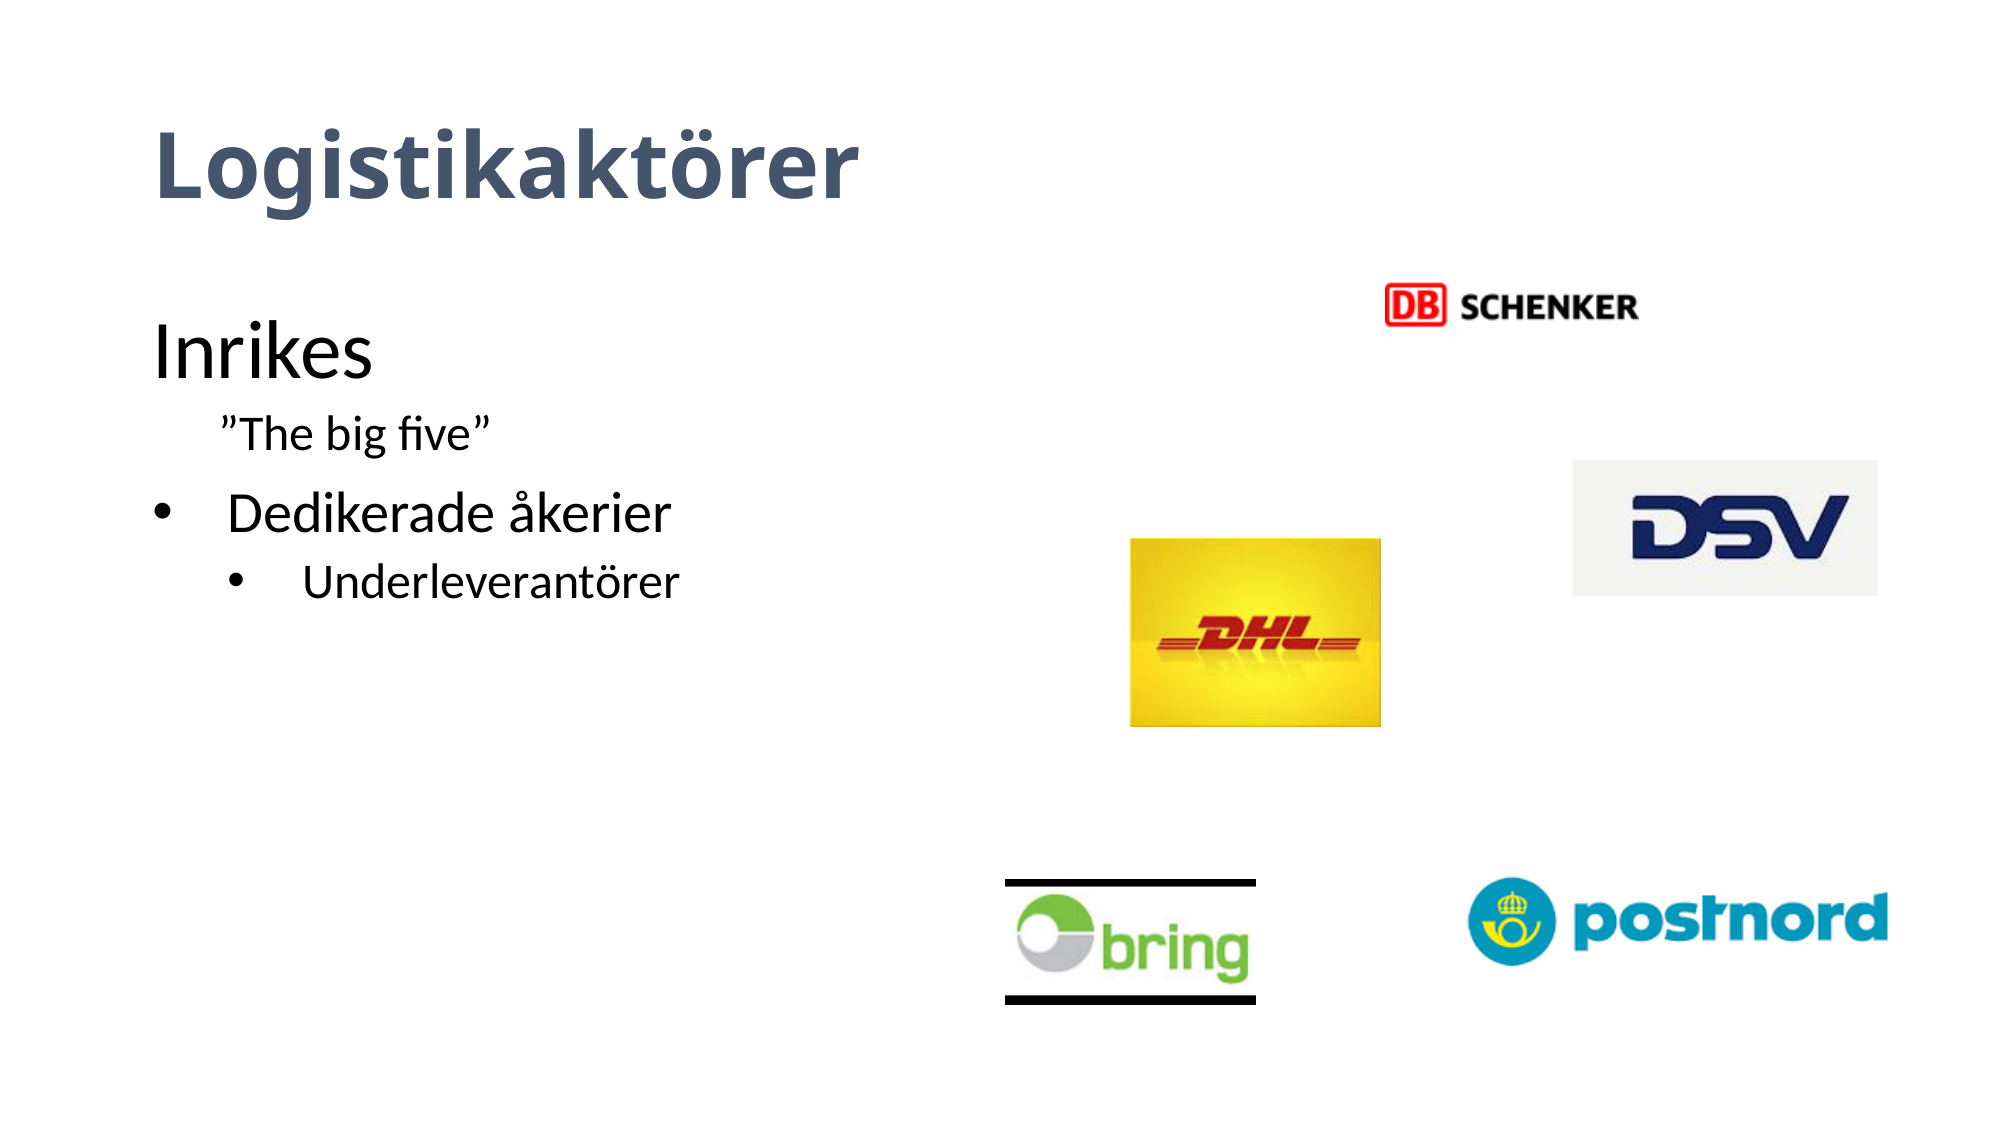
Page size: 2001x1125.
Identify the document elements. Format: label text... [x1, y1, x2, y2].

list Inrikes ”The big five” Dedikerade åkerier Underleverantörer [137, 299, 1863, 1014]
title Logistikaktörer [137, 59, 1863, 278]
picture [1130, 538, 1381, 727]
picture [1463, 778, 1894, 1065]
picture [1385, 275, 1639, 335]
picture [1005, 879, 1256, 1005]
picture [1572, 460, 1878, 596]
